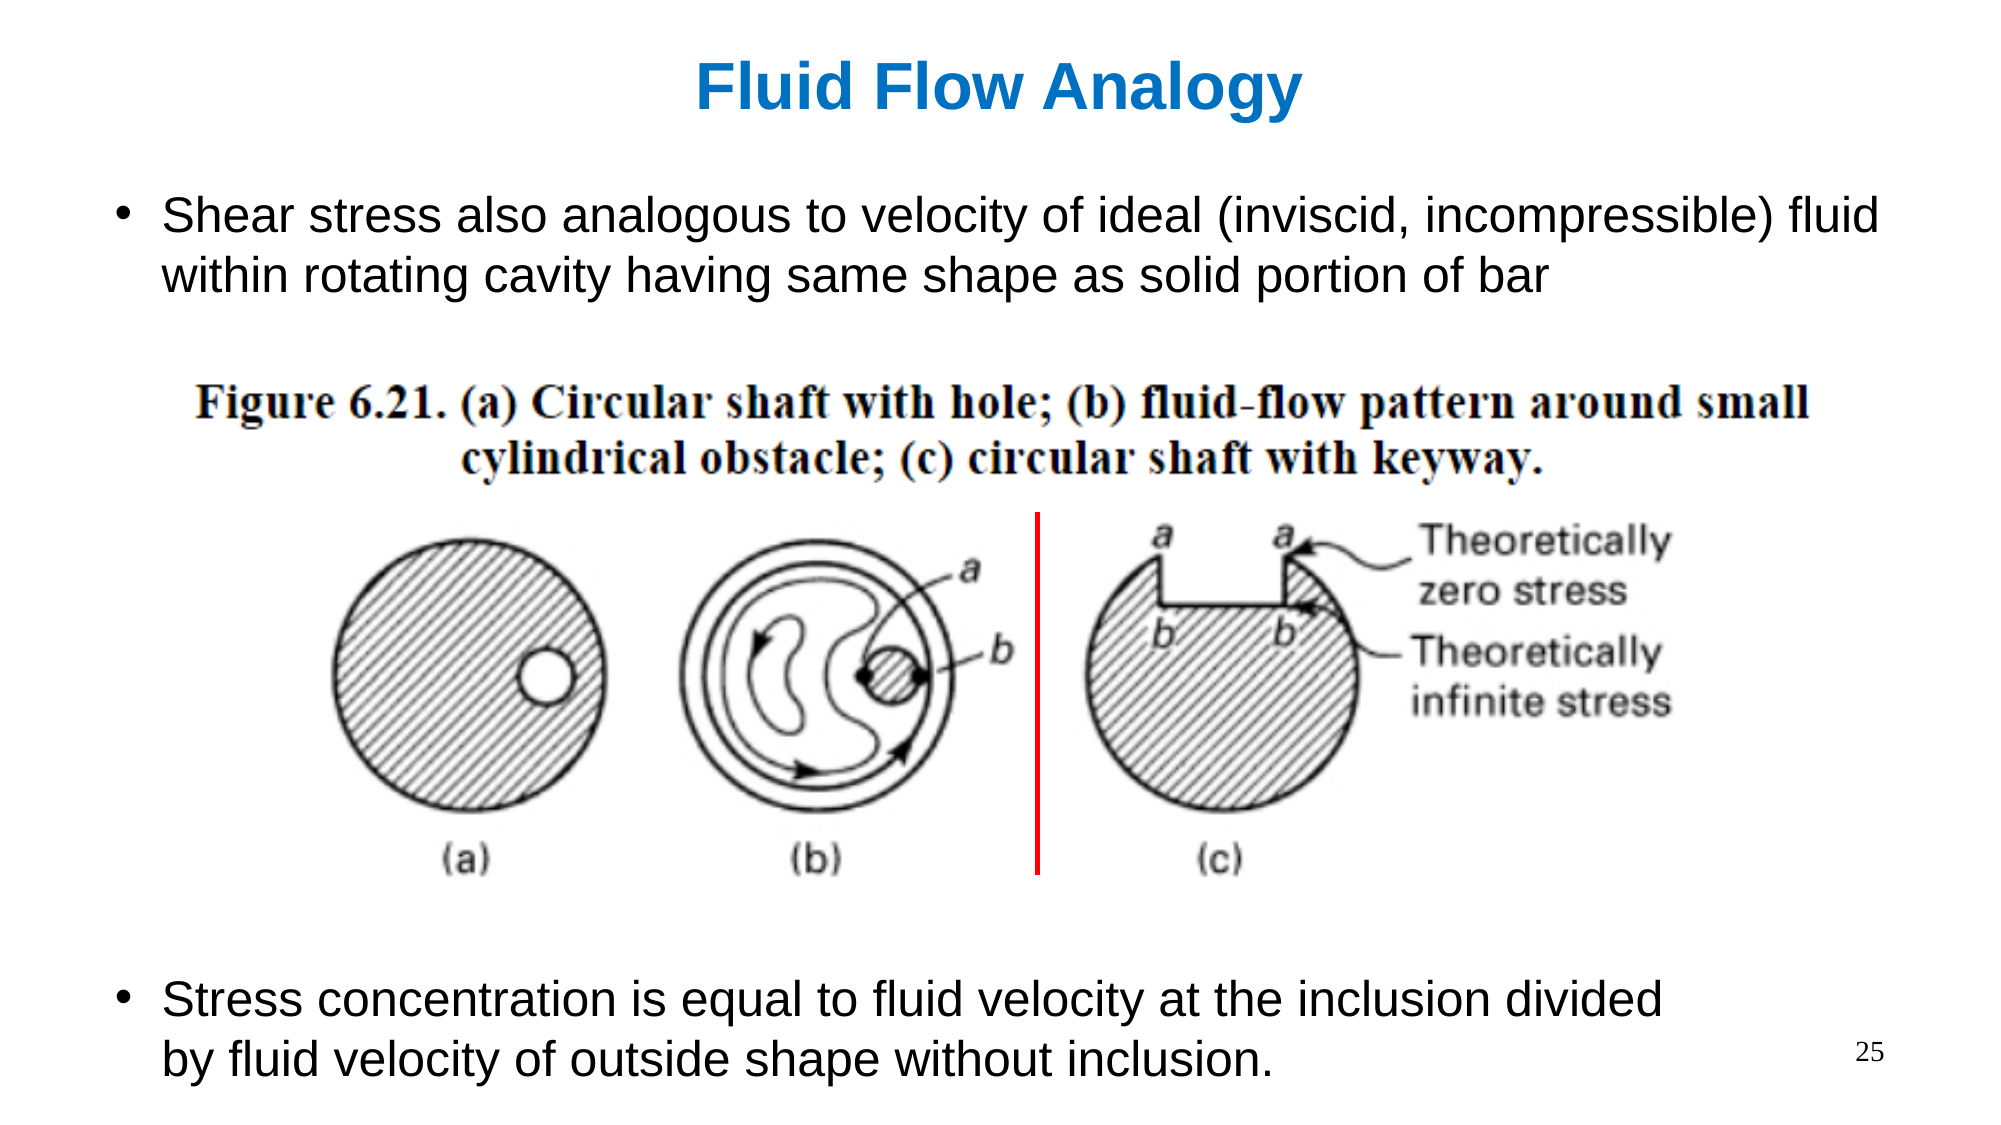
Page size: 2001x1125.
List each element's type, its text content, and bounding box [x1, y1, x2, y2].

slide_number 25 [1433, 1024, 1901, 1103]
picture [187, 372, 1827, 895]
text_box Shear stress also analogous to velocity of ideal (inviscid, incompressible) fluid within rotating cavity having same shape as solid portion of bar [99, 174, 1900, 310]
text_box Fluid Flow Analogy [312, 26, 1688, 139]
text_box Stress concentration is equal to fluid velocity at the inclusion divided by fluid velocity of outside shape without inclusion. [99, 959, 1682, 1094]
